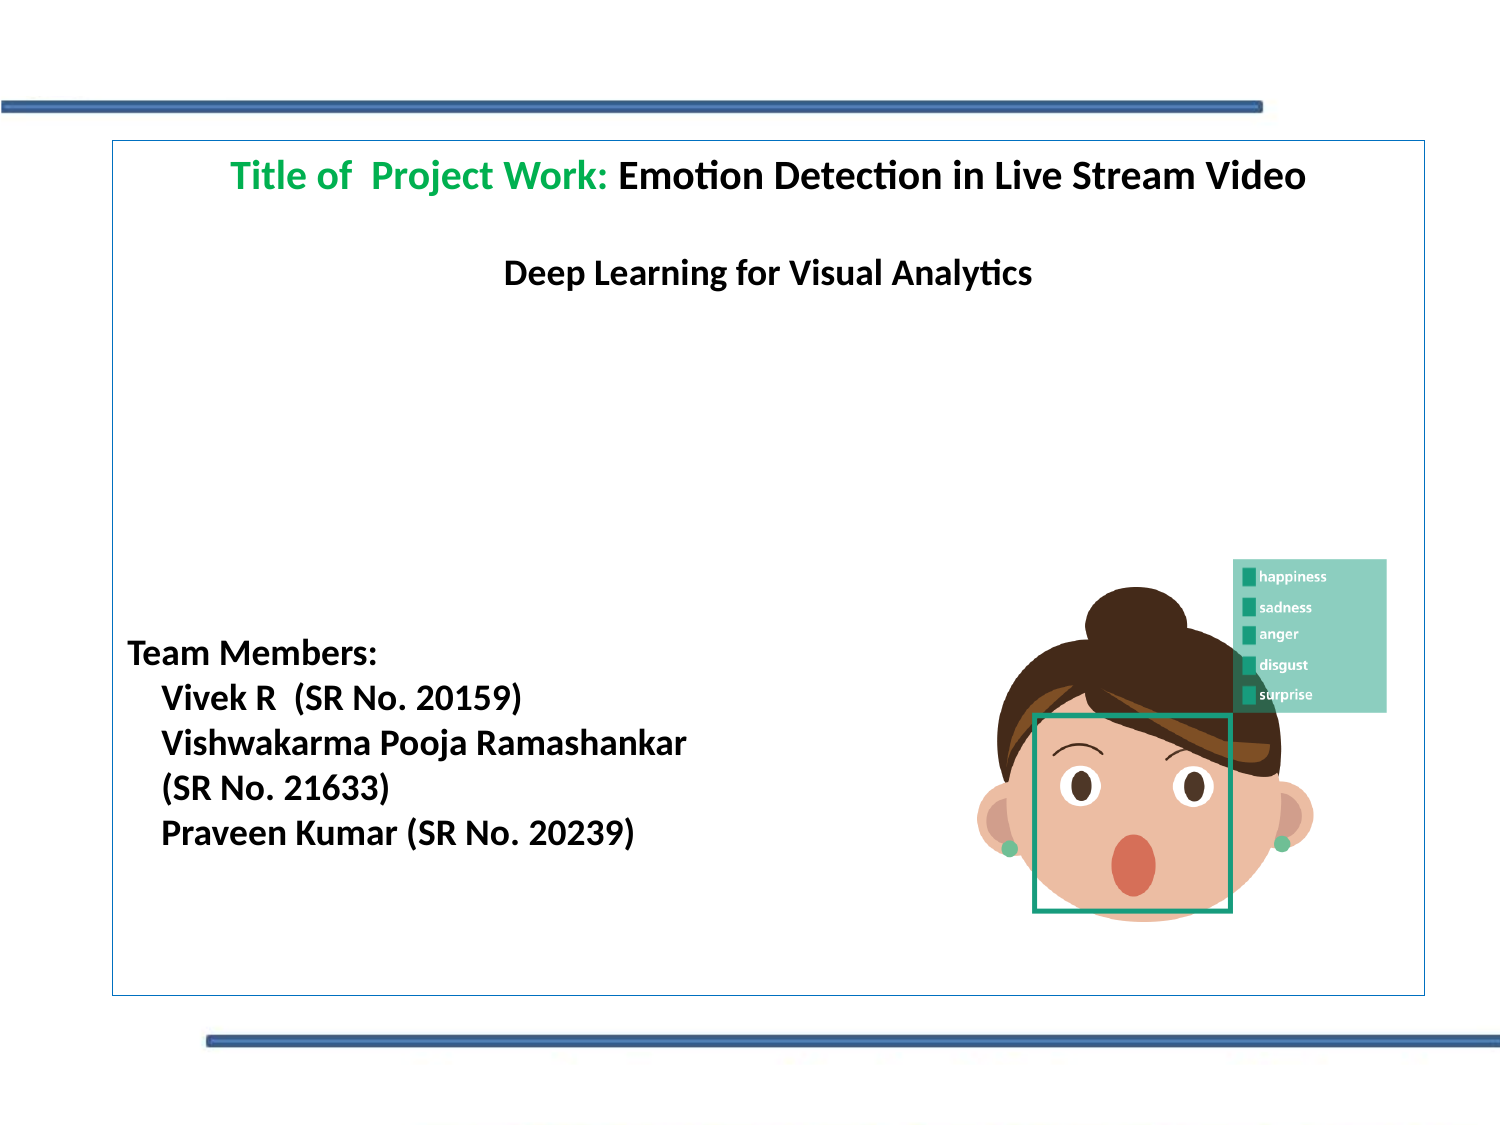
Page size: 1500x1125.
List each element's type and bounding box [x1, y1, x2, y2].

text_box [0, 0, 1500, 1125]
picture [866, 521, 1424, 988]
